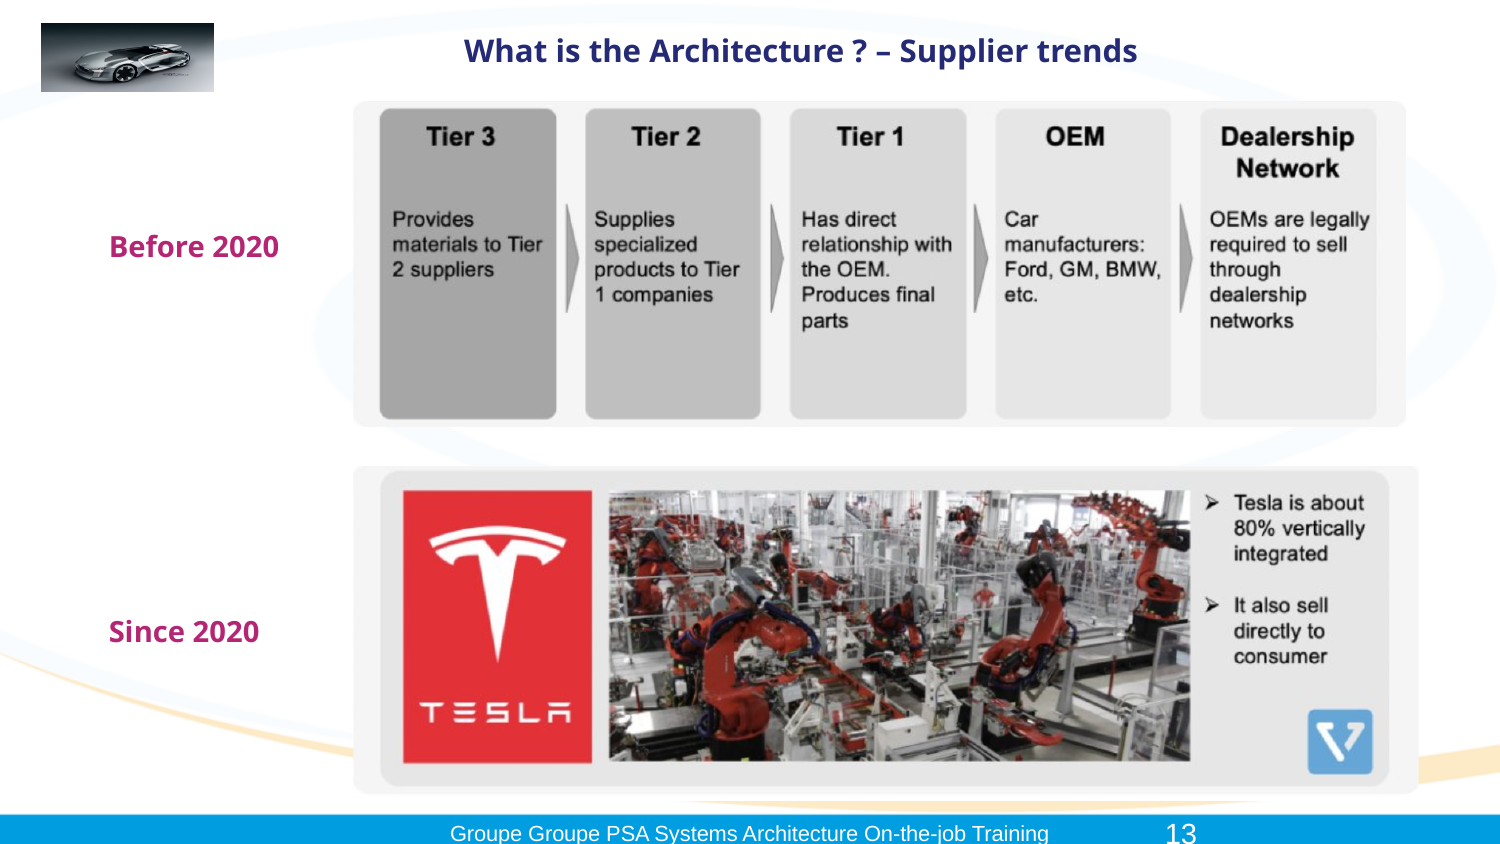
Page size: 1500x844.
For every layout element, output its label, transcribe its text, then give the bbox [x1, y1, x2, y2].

title What is the Architecture ? – Supplier trends [362, 19, 1241, 86]
slide_number 13 [1149, 807, 1500, 844]
text_box Before 2020 [93, 220, 320, 271]
text_box Since 2020 [93, 606, 320, 656]
footer Groupe Groupe PSA Systems Architecture On-the-job Training [319, 812, 1181, 844]
picture [41, 23, 214, 92]
picture [352, 101, 1407, 427]
picture [353, 466, 1420, 801]
